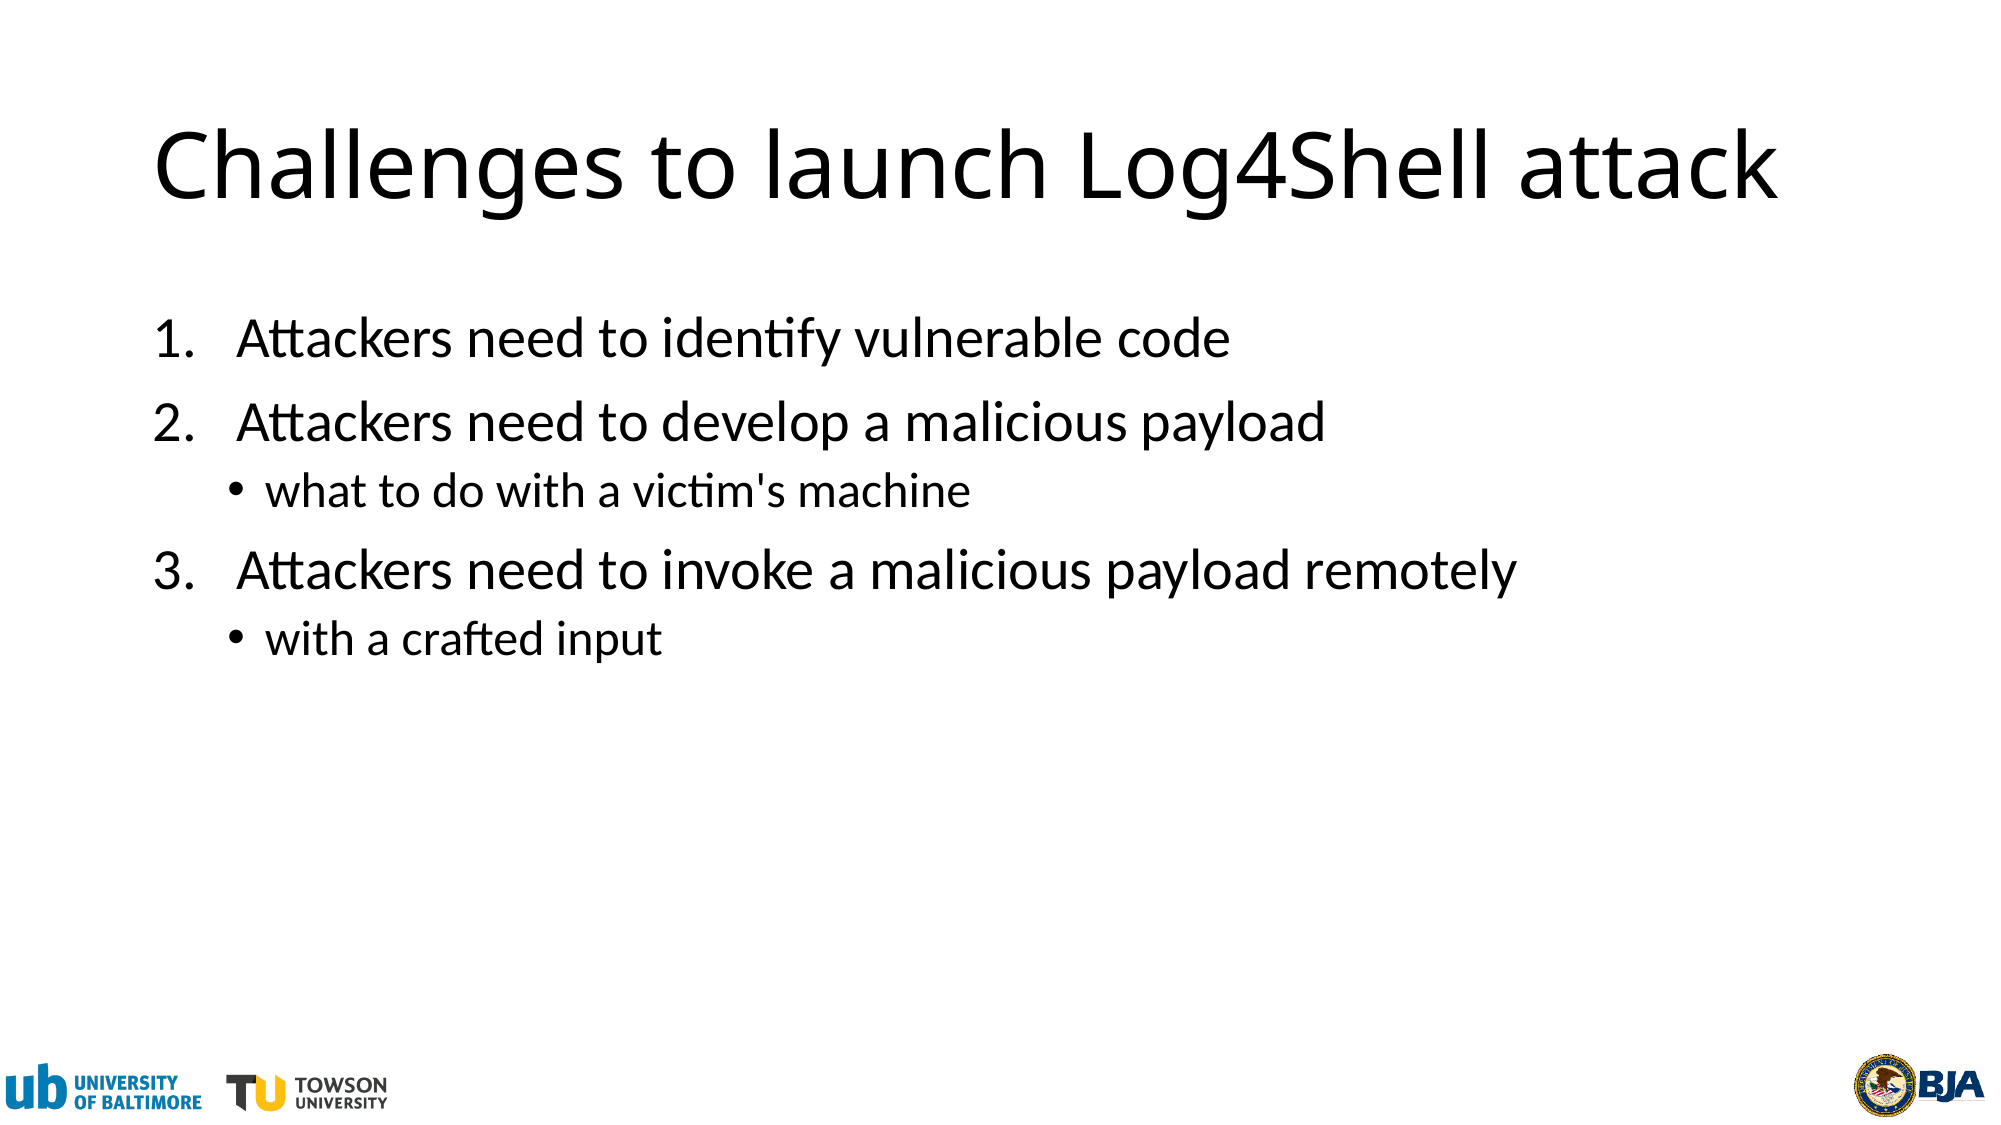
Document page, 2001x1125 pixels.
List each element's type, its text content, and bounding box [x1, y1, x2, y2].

picture [0, 1031, 407, 1125]
list Attackers need to identify vulnerable code Attackers need to develop a malicious payload what to do with a victim's machine Attackers need to invoke a malicious payload remotely with a crafted input [137, 299, 1863, 1014]
title Challenges to launch Log4Shell attack [137, 59, 1863, 278]
picture [1854, 1054, 1986, 1117]
